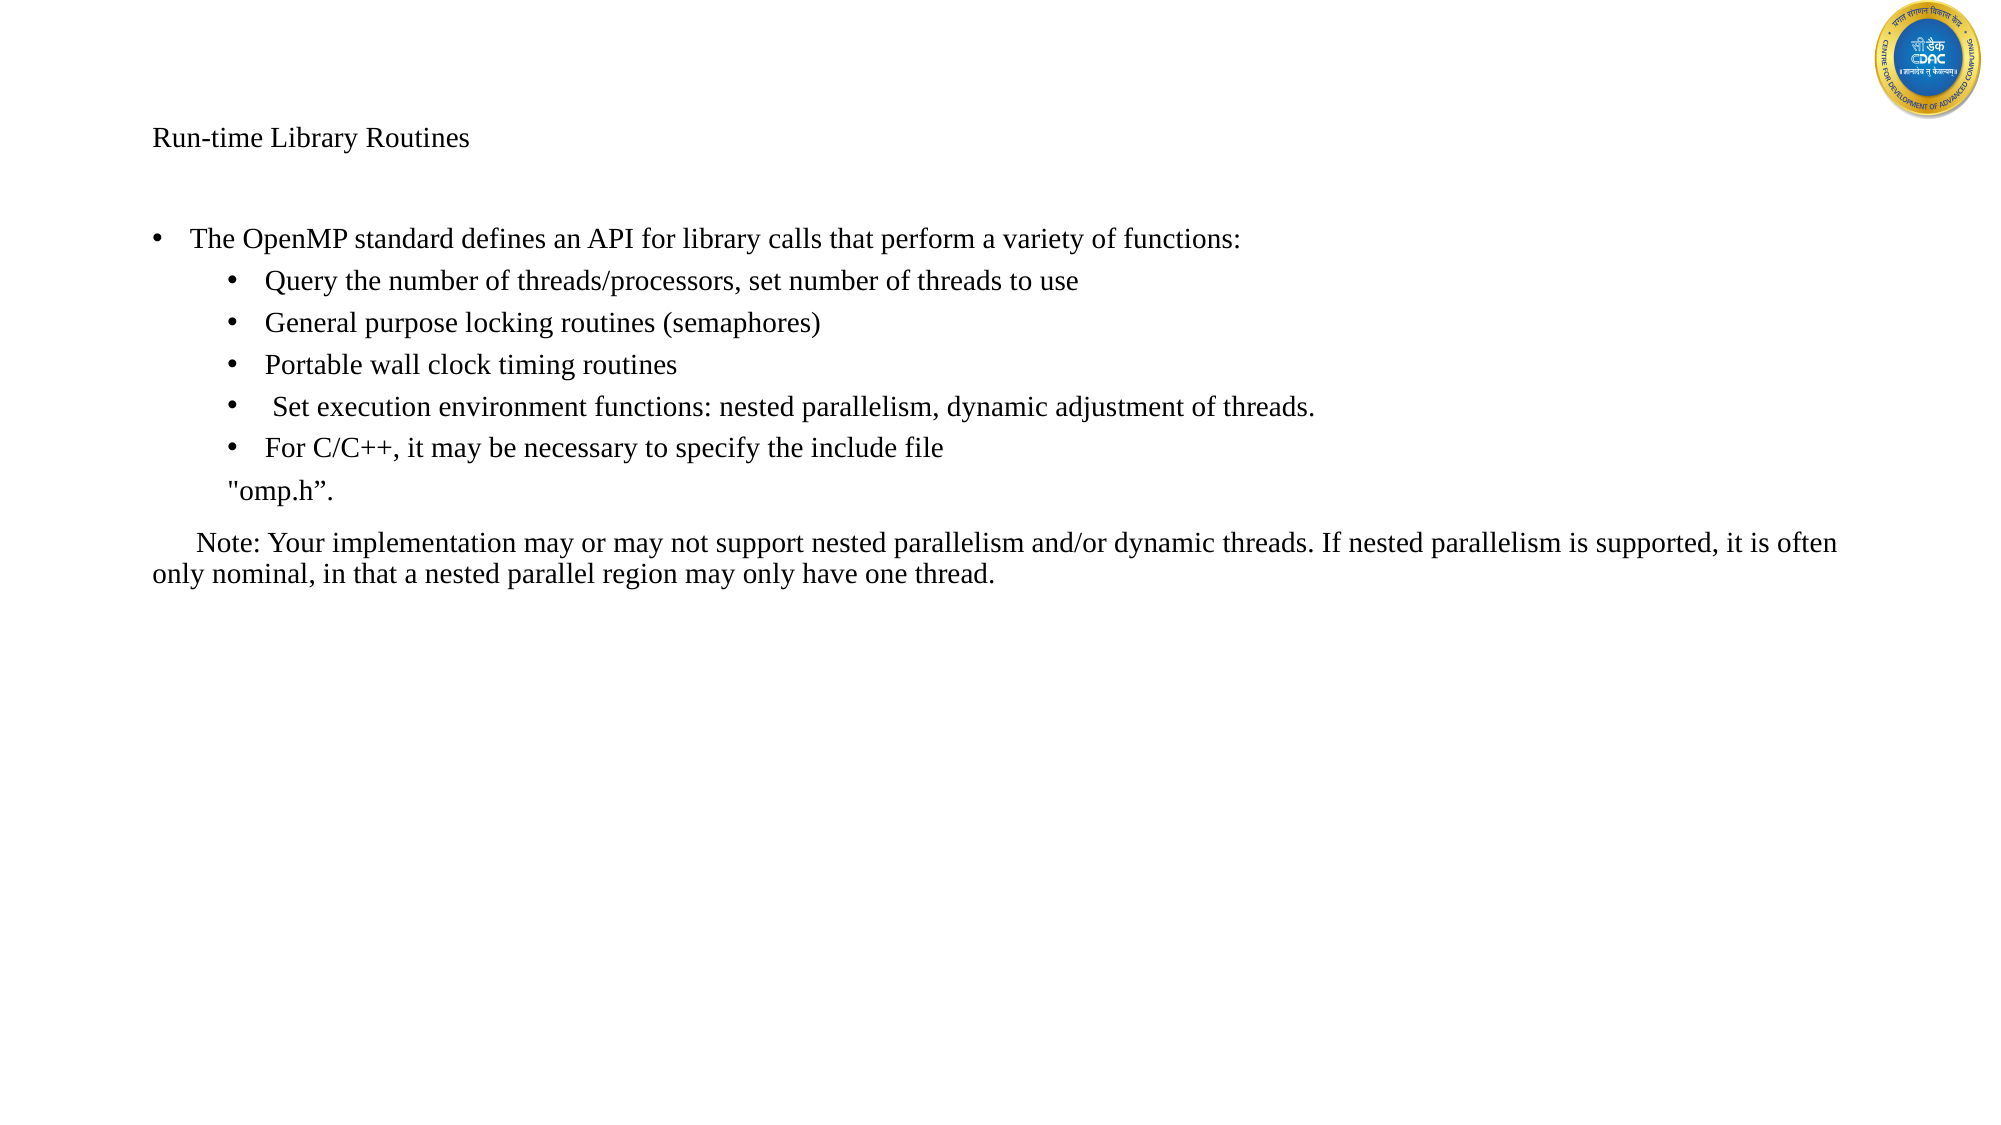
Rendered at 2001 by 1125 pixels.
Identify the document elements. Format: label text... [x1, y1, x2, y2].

list The OpenMP standard defines an API for library calls that perform a variety of functions: Query the number of threads/processors, set number of threads to use General purpose locking routines (semaphores) Portable wall clock timing routines Set execution environment functions: nested parallelism, dynamic adjustment of threads. For C/C++, it may be necessary to specify the include file "omp.h”. Note: Your implementation may or may not support nested parallelism and/or dynamic threads. If nested parallelism is supported, it is often only nominal, in that a nested parallel region may only have one thread. [137, 215, 1863, 1014]
title Run-time Library Routines [137, 59, 1863, 215]
picture [1874, 0, 1982, 120]
